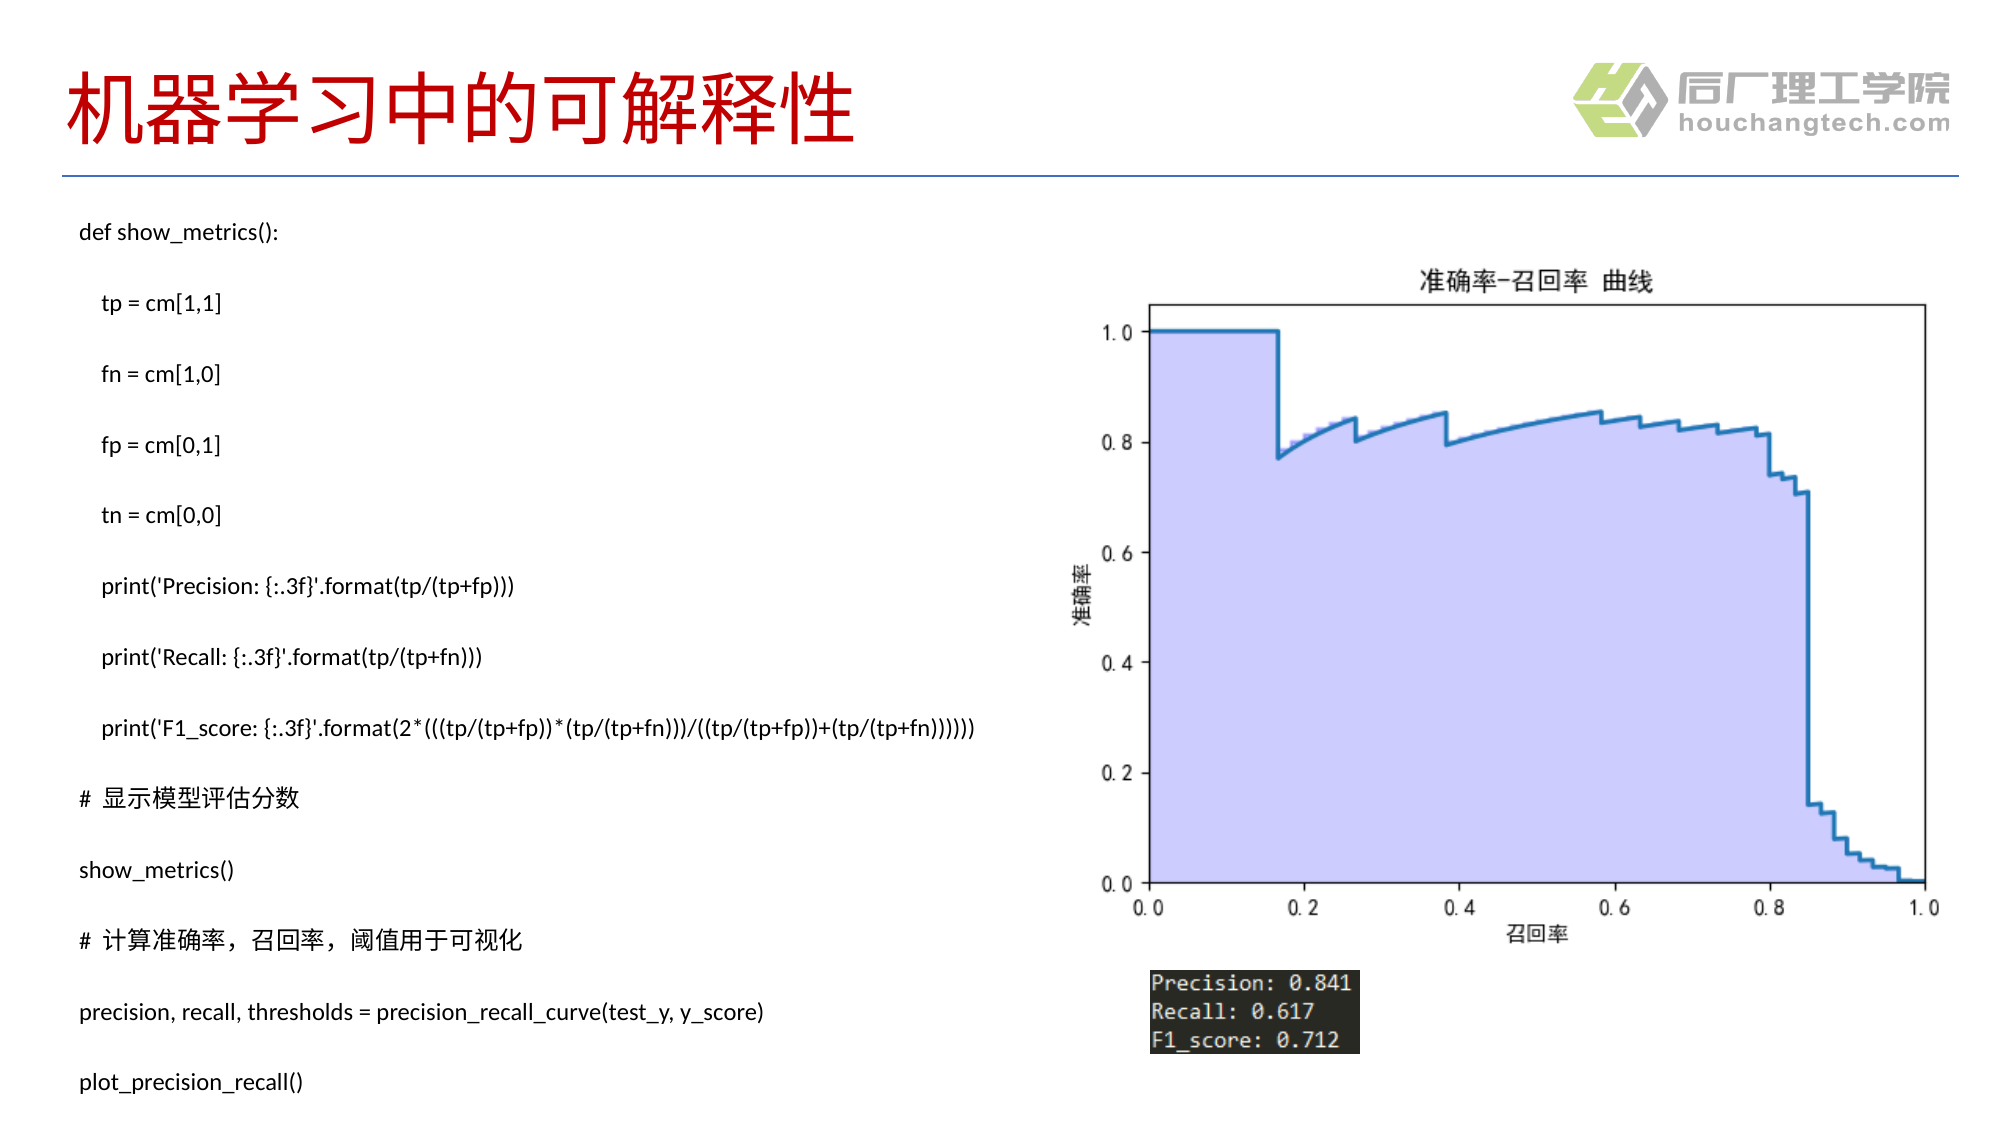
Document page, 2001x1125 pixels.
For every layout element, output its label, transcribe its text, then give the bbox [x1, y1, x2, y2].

title 机器学习中的可解释性 [57, 59, 1728, 167]
picture [1048, 259, 1942, 956]
picture [1149, 970, 1360, 1054]
list def show_metrics(): tp = cm[1,1] fn = cm[1,0] fp = cm[0,1] tn = cm[0,0] print('Precision: {:.3f}'.format(tp/(tp+fp))) print('Recall: {:.3f}'.format(tp/(tp+fn))) print('F1_score: {:.3f}'.format(2*(((tp/(tp+fp))*(tp/(tp+fn)))/((tp/(tp+fp))+(tp/(tp+fn)))))) # 显示模型评估分数 show_metrics() # 计算准确率，召回率，阈值用于可视化 precision, recall, thresholds = precision_recall_curve(test_y, y_score) plot_precision_recall() [71, 187, 1027, 1106]
